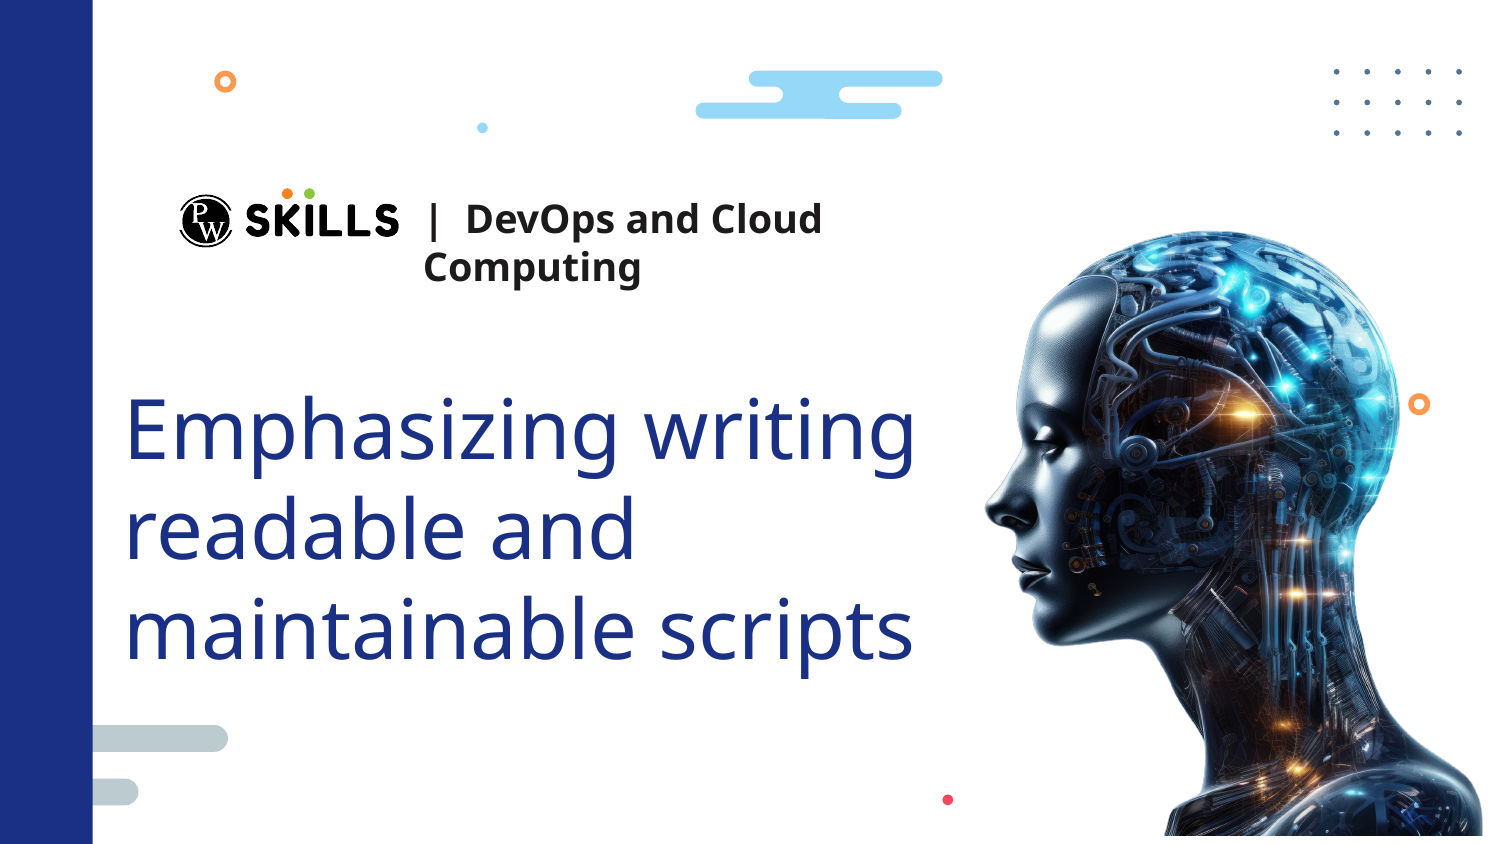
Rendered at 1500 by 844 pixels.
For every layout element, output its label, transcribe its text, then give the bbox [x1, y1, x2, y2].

text_box [0, 0, 93, 844]
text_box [476, 70, 943, 134]
text_box | DevOps and Cloud Computing [407, 179, 1008, 250]
picture [179, 187, 399, 249]
title Emphasizing writing readable and maintainable scripts [108, 295, 968, 844]
picture [967, 213, 1500, 837]
